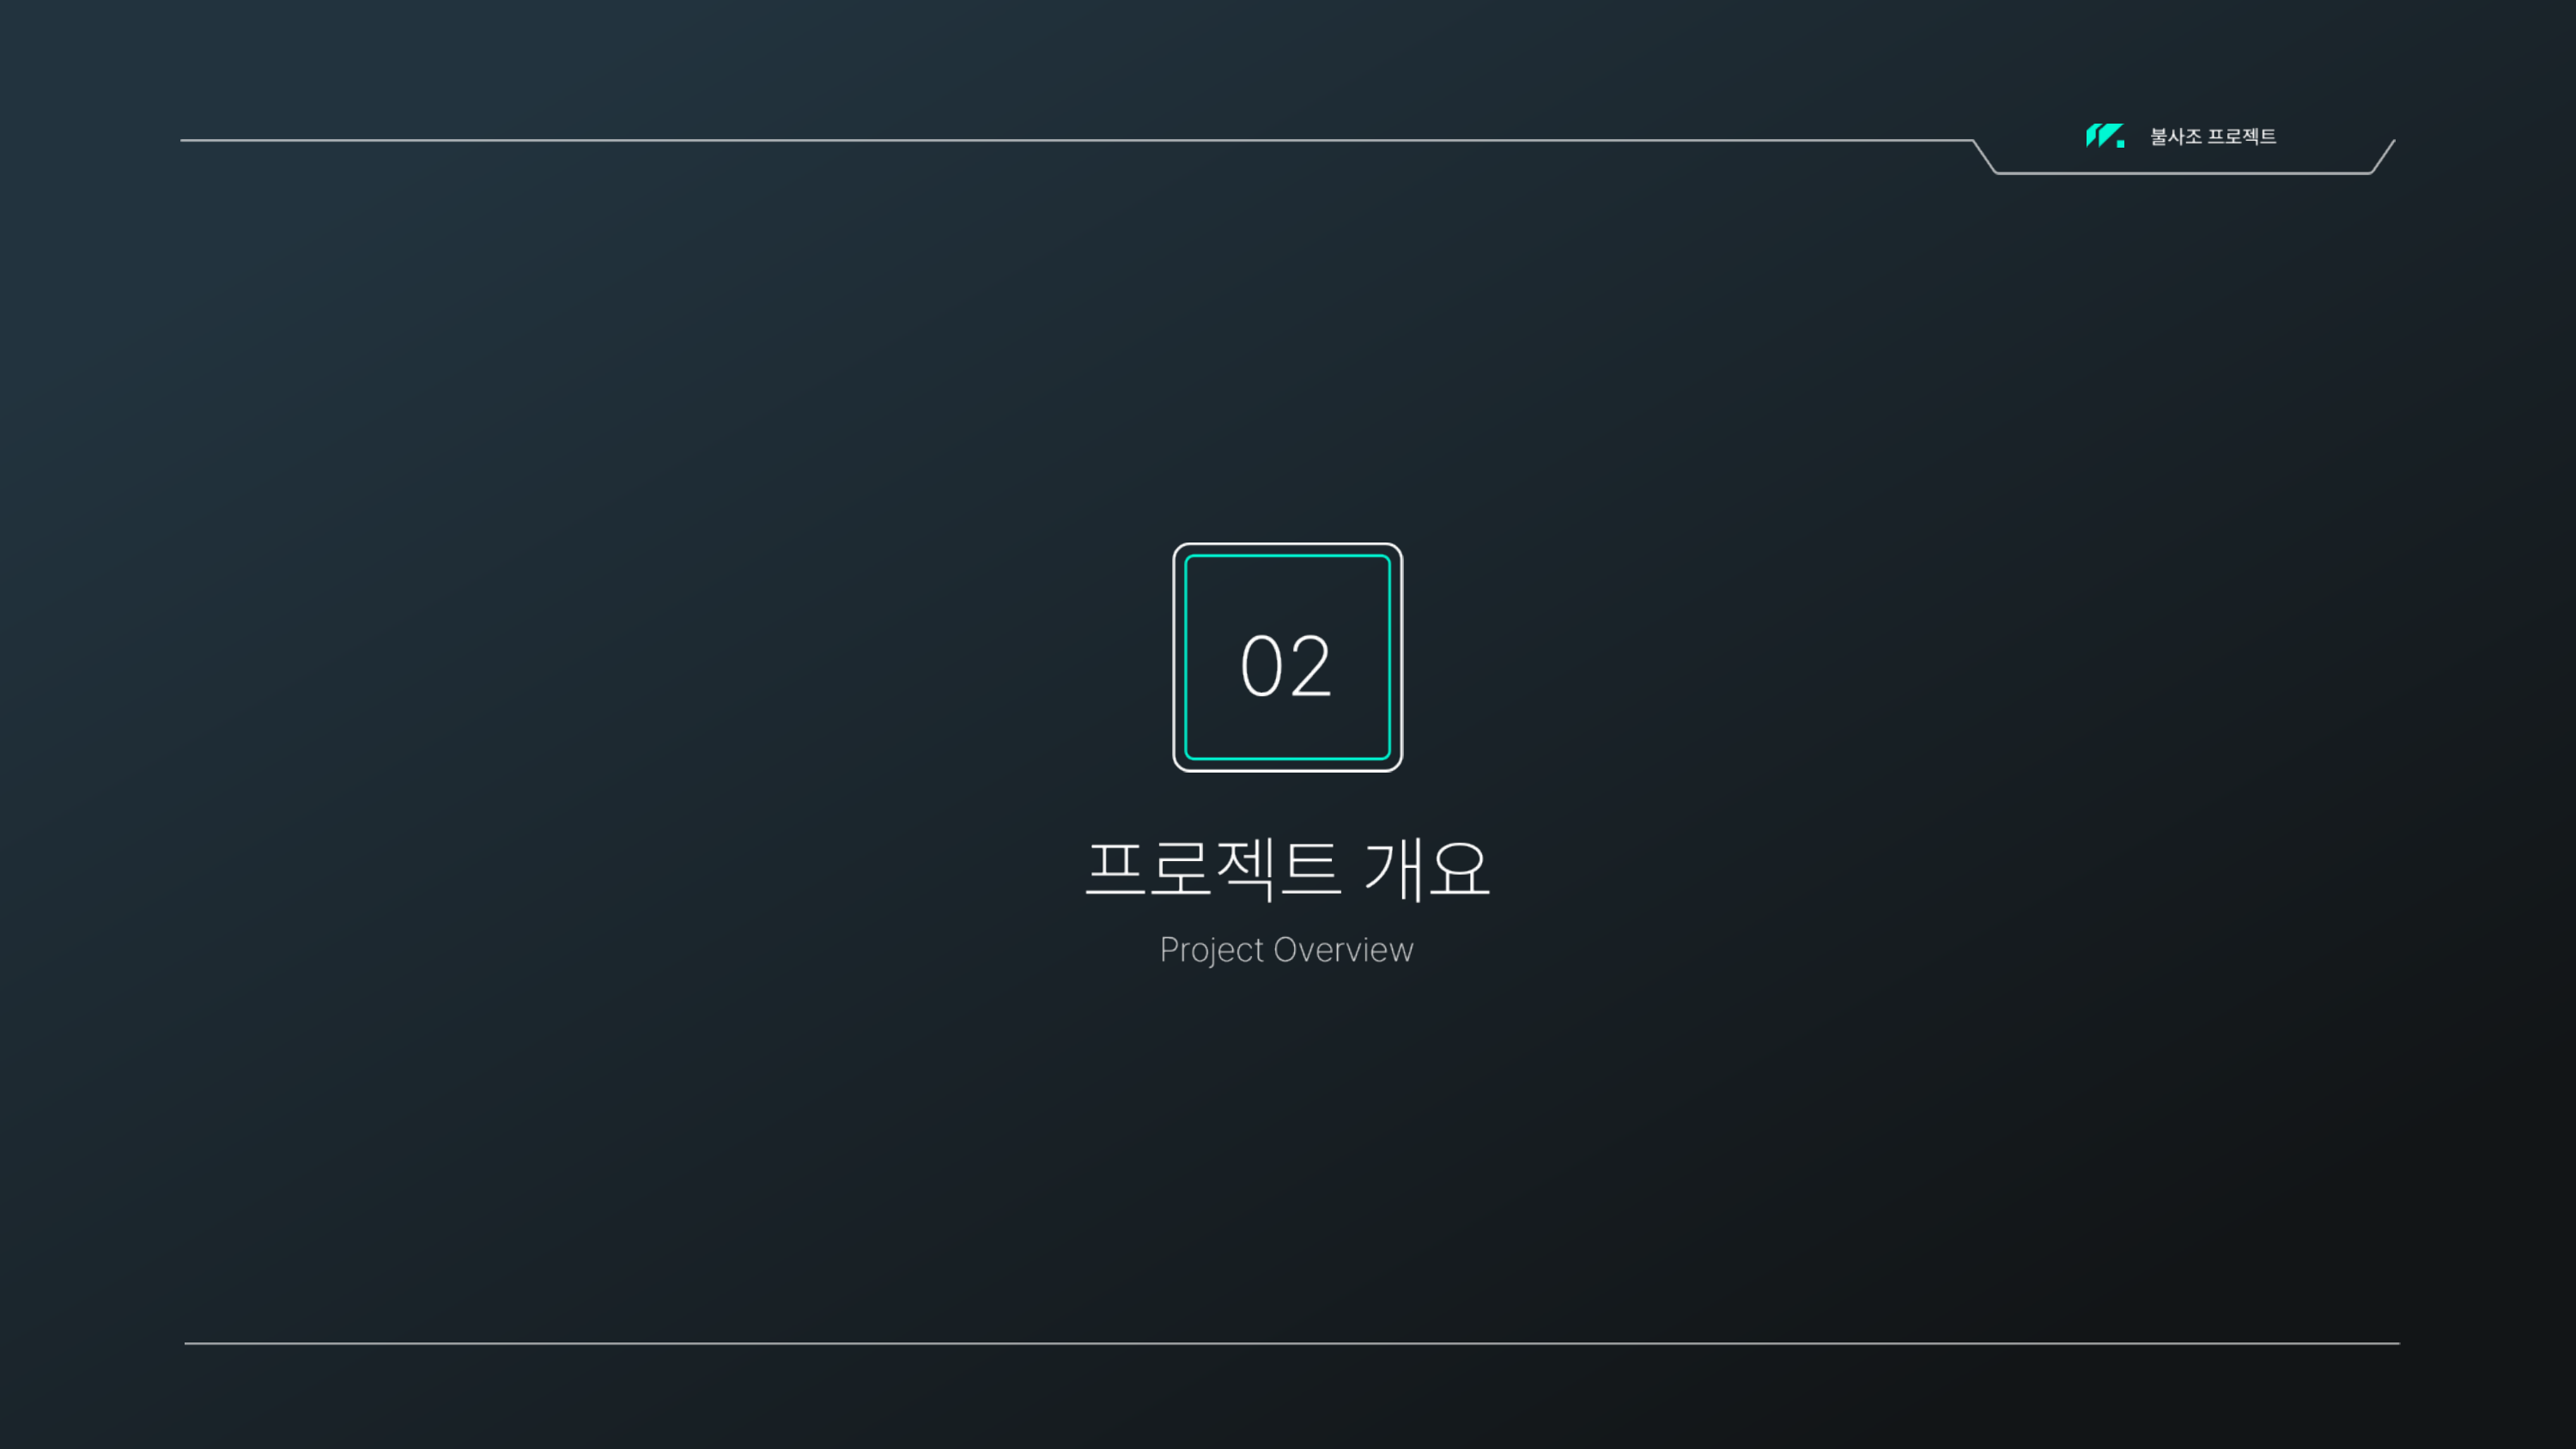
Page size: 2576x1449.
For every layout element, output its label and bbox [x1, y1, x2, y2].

text_box [1039, 543, 1536, 975]
text_box [0, 0, 2576, 1449]
text_box [185, 1342, 2401, 1345]
text_box [180, 139, 2396, 175]
text_box [2086, 123, 2301, 138]
